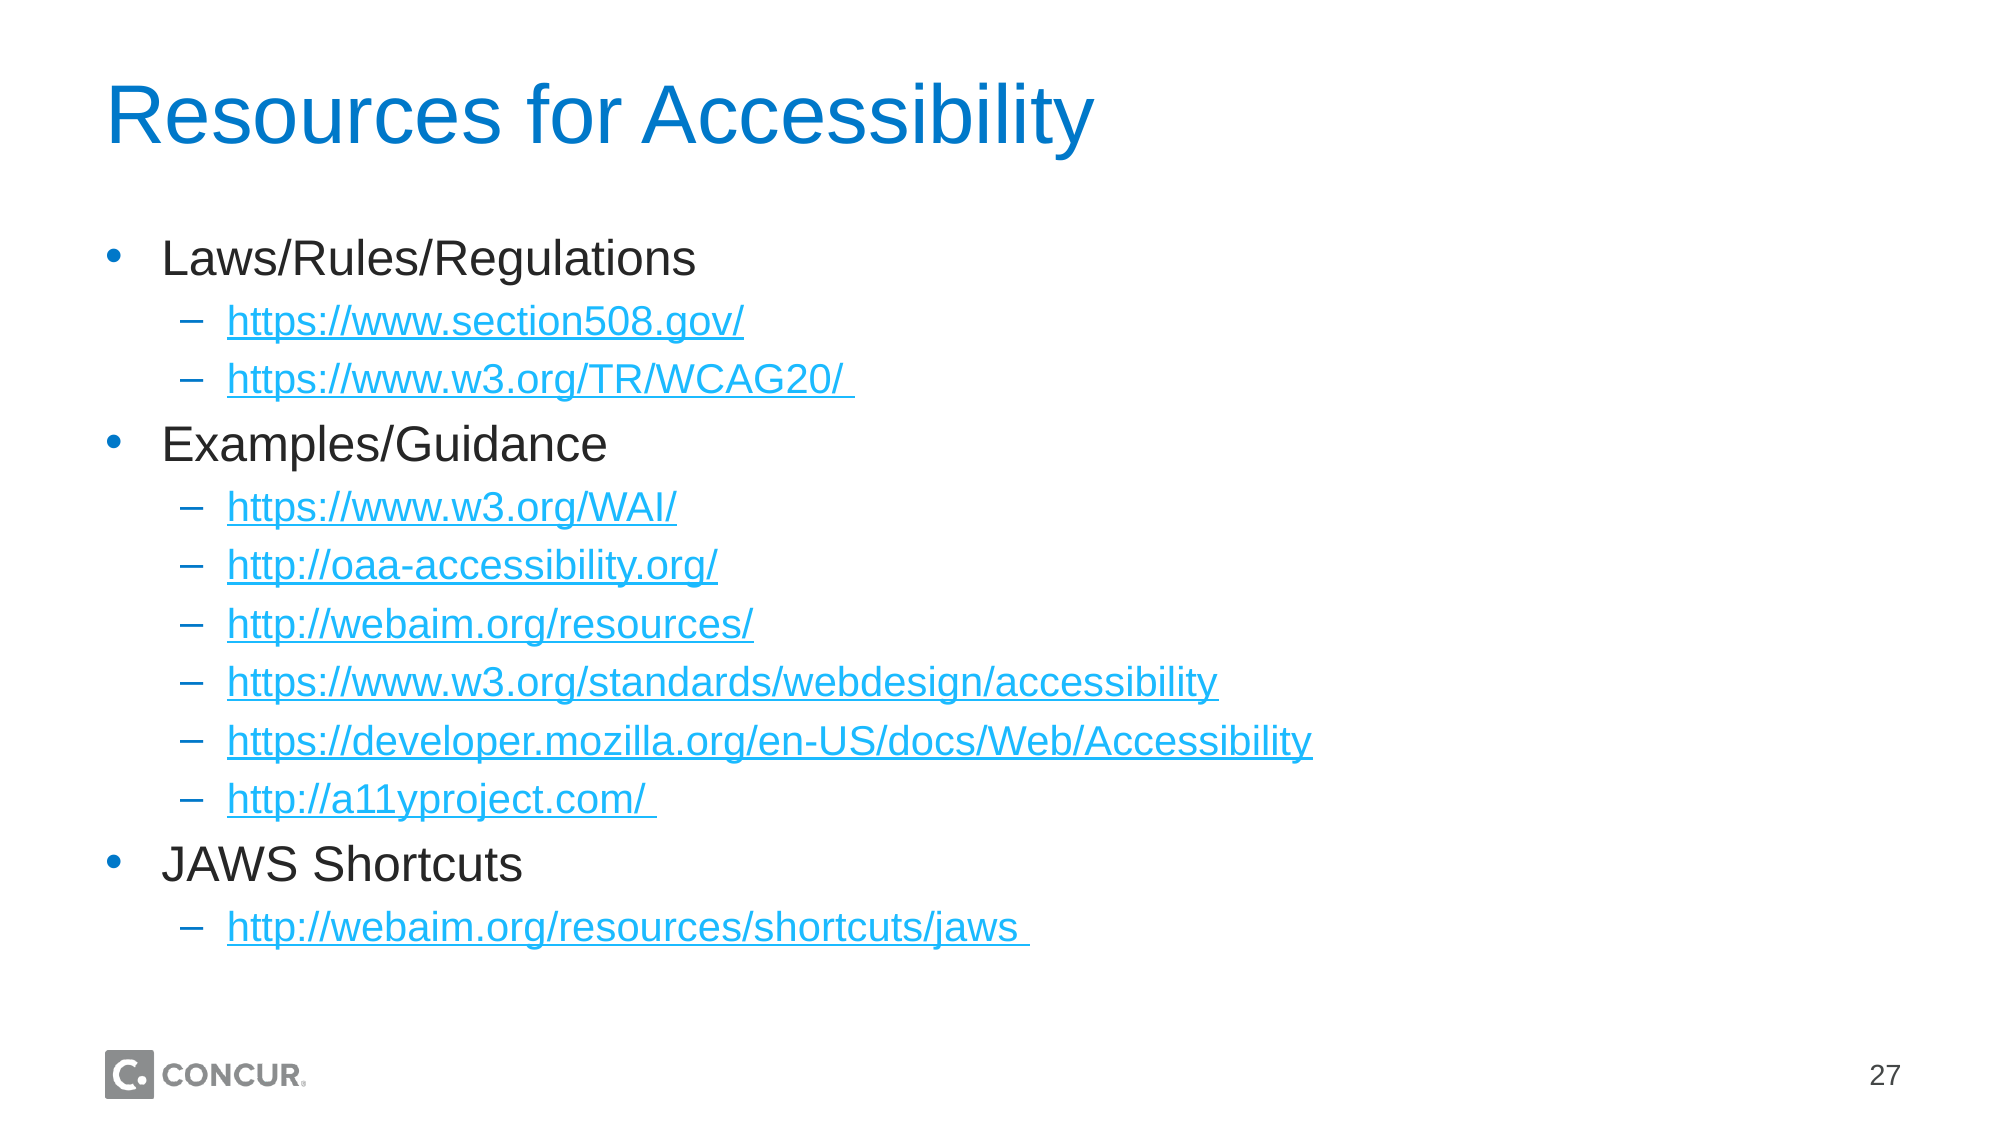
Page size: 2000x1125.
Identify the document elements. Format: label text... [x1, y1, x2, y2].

picture [105, 1050, 306, 1099]
list Laws/Rules/Regulations https://www.section508.gov/ https://www.w3.org/TR/WCAG20/ Examples/Guidance https://www.w3.org/WAI/ http://oaa-accessibility.org/ http://webaim.org/resources/ https://www.w3.org/standards/webdesign/accessibility https://developer.mozilla.org/en-US/docs/Web/Accessibility http://a11yproject.com/ JAWS Shortcuts http://webaim.org/resources/shortcuts/jaws [105, 224, 1895, 995]
title Resources for Accessibility [105, 60, 1895, 161]
